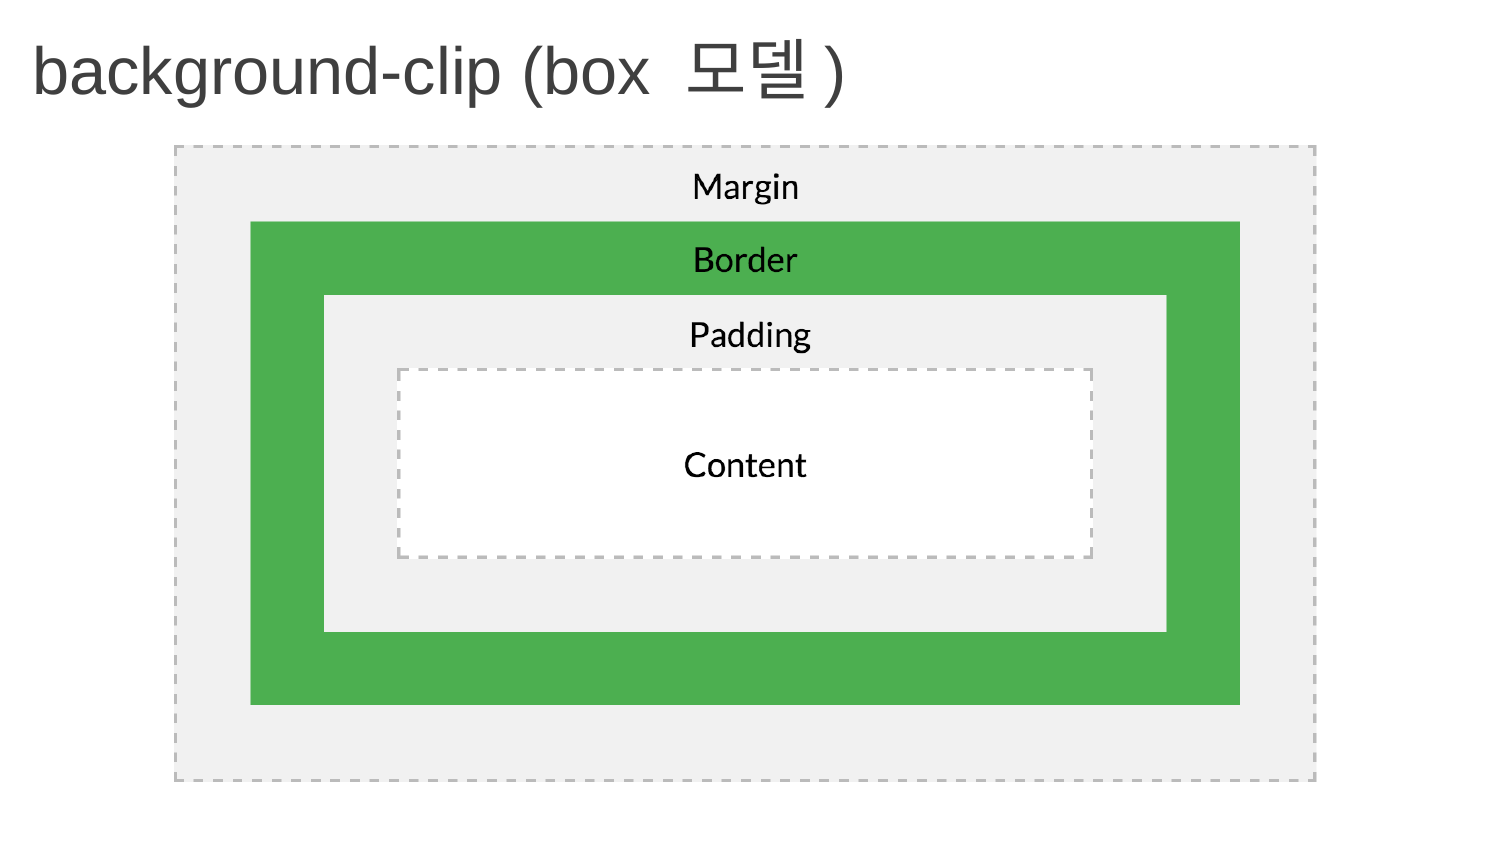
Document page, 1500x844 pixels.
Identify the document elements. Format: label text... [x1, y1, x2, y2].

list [167, 137, 1321, 789]
list background-clip (box 모델) [17, 20, 1471, 115]
